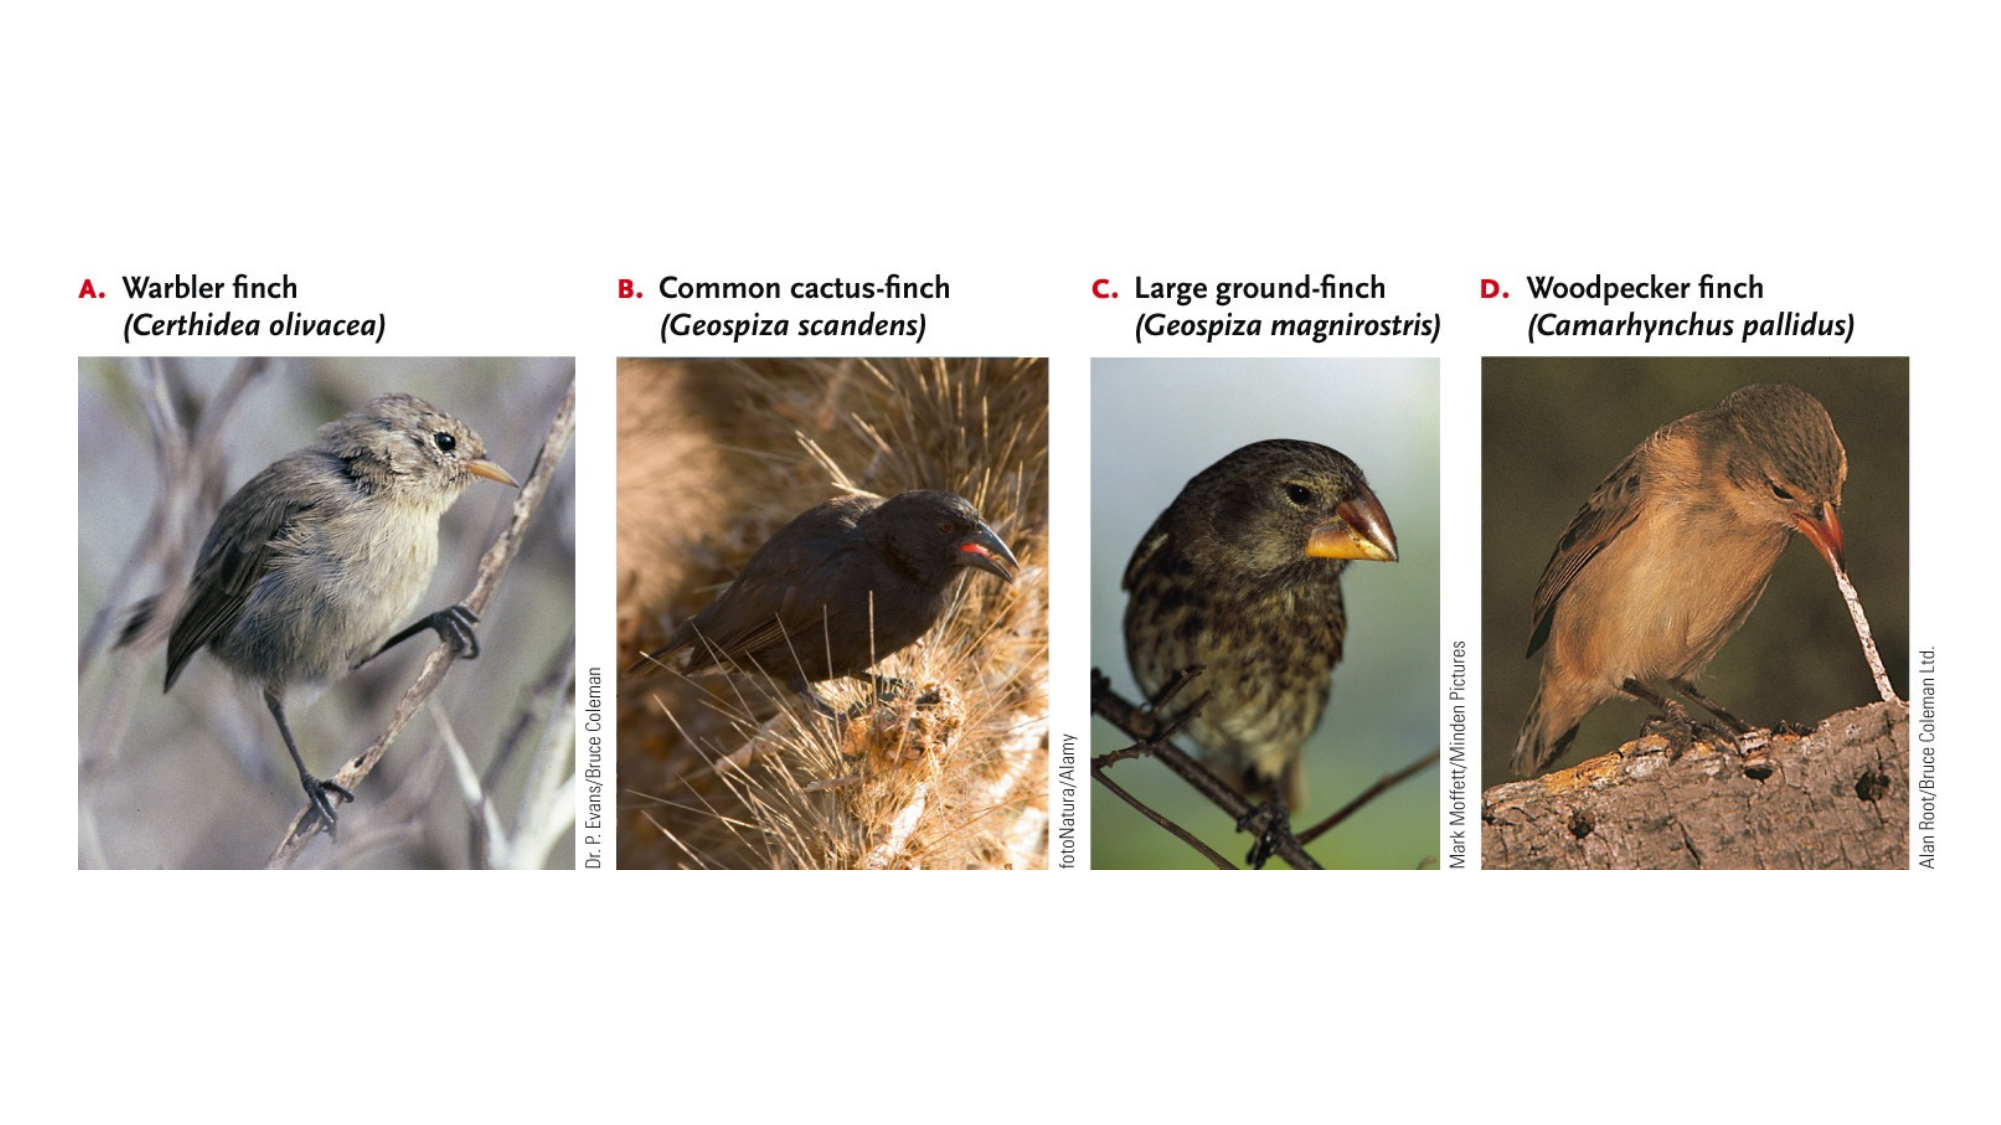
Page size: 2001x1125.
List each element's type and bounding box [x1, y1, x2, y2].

picture [78, 266, 1940, 870]
